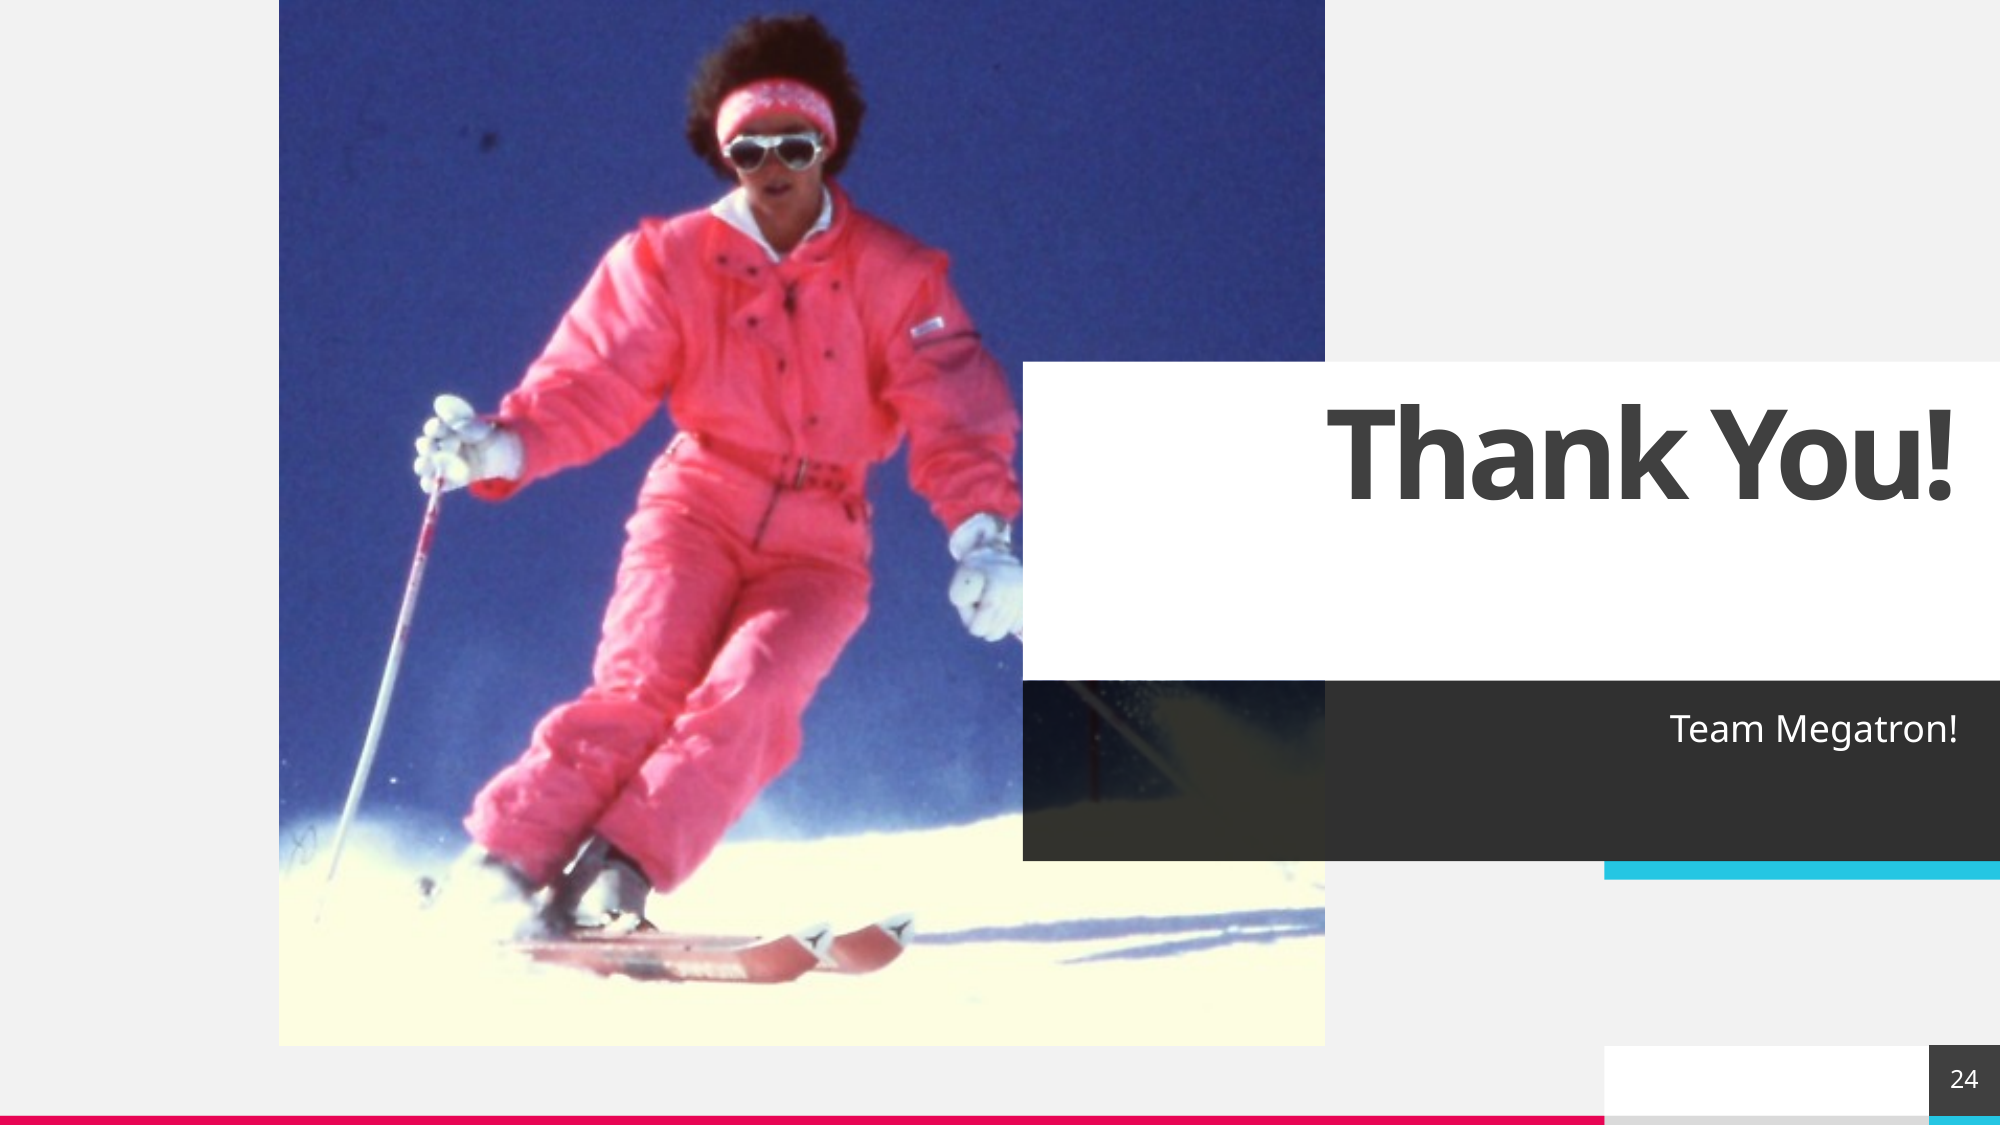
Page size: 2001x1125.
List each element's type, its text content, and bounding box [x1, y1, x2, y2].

list Team Megatron! [1325, 680, 2000, 862]
slide_number 24 [1929, 1045, 2000, 1116]
picture [279, 0, 1325, 1046]
title Thank You! [1325, 361, 2000, 680]
